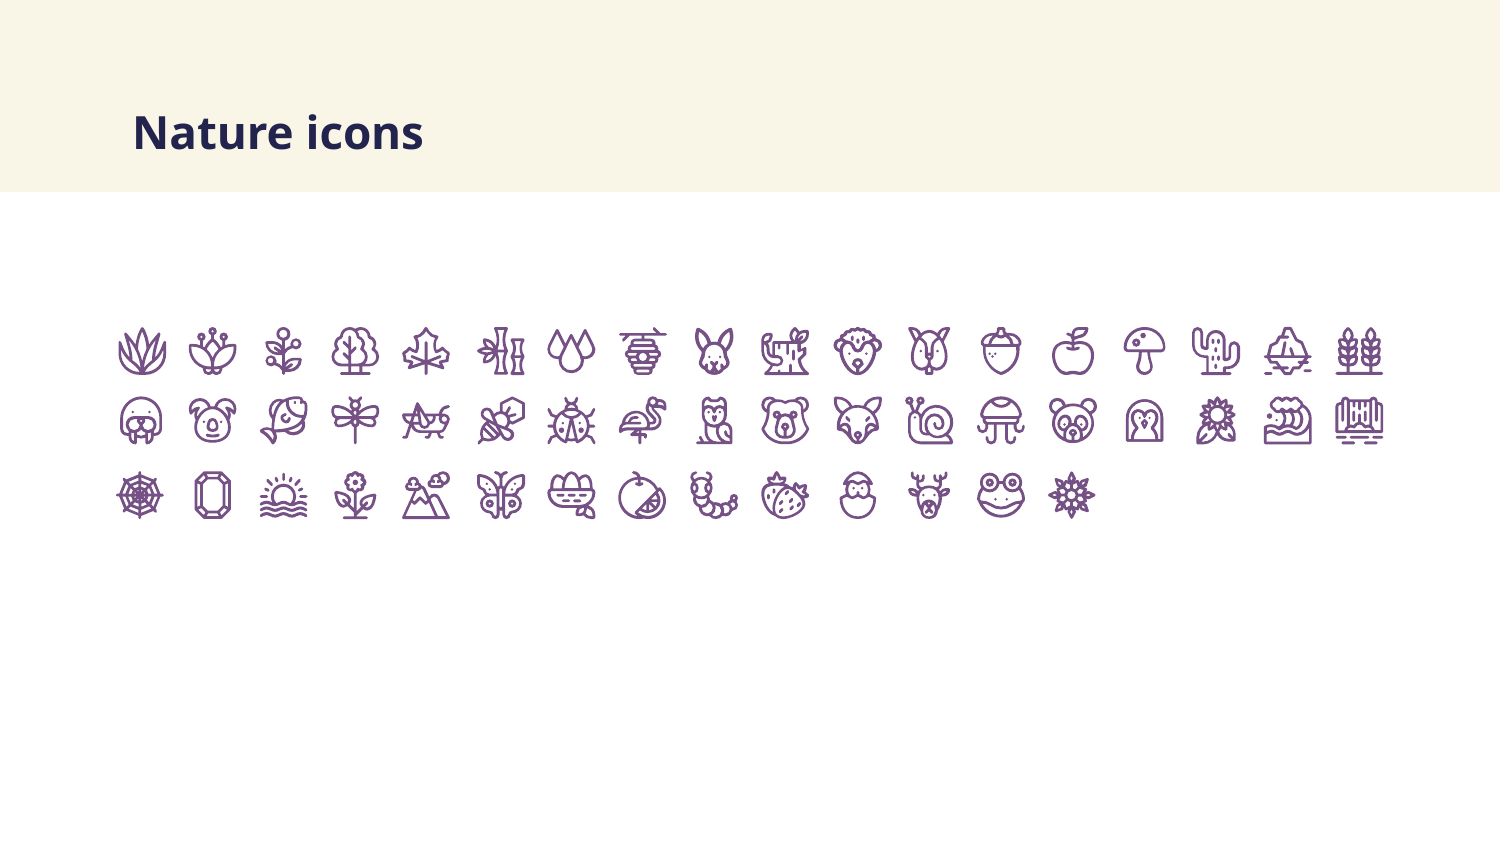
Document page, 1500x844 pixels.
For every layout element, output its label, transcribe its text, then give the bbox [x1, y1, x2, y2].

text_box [547, 470, 596, 520]
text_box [761, 326, 810, 376]
text_box [188, 326, 237, 376]
text_box [547, 328, 596, 374]
text_box [402, 402, 451, 439]
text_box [979, 326, 1023, 376]
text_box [1123, 326, 1166, 376]
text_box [694, 327, 735, 375]
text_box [907, 471, 951, 520]
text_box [761, 396, 810, 445]
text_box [334, 470, 377, 520]
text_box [695, 396, 733, 445]
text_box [976, 472, 1026, 518]
text_box [115, 471, 164, 520]
text_box [331, 396, 380, 445]
text_box [1052, 327, 1095, 376]
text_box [476, 470, 526, 520]
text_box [259, 472, 308, 518]
text_box [265, 327, 302, 375]
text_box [188, 397, 237, 444]
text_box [546, 396, 597, 445]
title Nature icons [116, 88, 1383, 168]
text_box [619, 396, 667, 445]
text_box [1335, 327, 1384, 375]
text_box [477, 396, 525, 445]
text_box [1048, 397, 1098, 444]
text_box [1335, 396, 1384, 445]
text_box [402, 326, 450, 376]
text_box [1125, 399, 1164, 442]
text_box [1263, 326, 1313, 376]
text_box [833, 326, 883, 376]
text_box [401, 470, 451, 520]
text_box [1263, 396, 1312, 445]
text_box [1191, 326, 1241, 376]
text_box [1196, 396, 1236, 445]
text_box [761, 470, 810, 520]
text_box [904, 396, 954, 445]
text_box [1048, 471, 1096, 519]
text_box [977, 396, 1025, 445]
text_box [618, 471, 667, 520]
text_box [690, 471, 739, 520]
text_box [194, 471, 231, 519]
text_box [118, 327, 167, 375]
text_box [119, 396, 163, 445]
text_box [907, 326, 951, 376]
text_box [259, 396, 308, 445]
text_box [619, 327, 667, 375]
text_box [331, 327, 380, 375]
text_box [839, 471, 877, 520]
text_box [833, 396, 882, 445]
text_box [476, 326, 526, 376]
